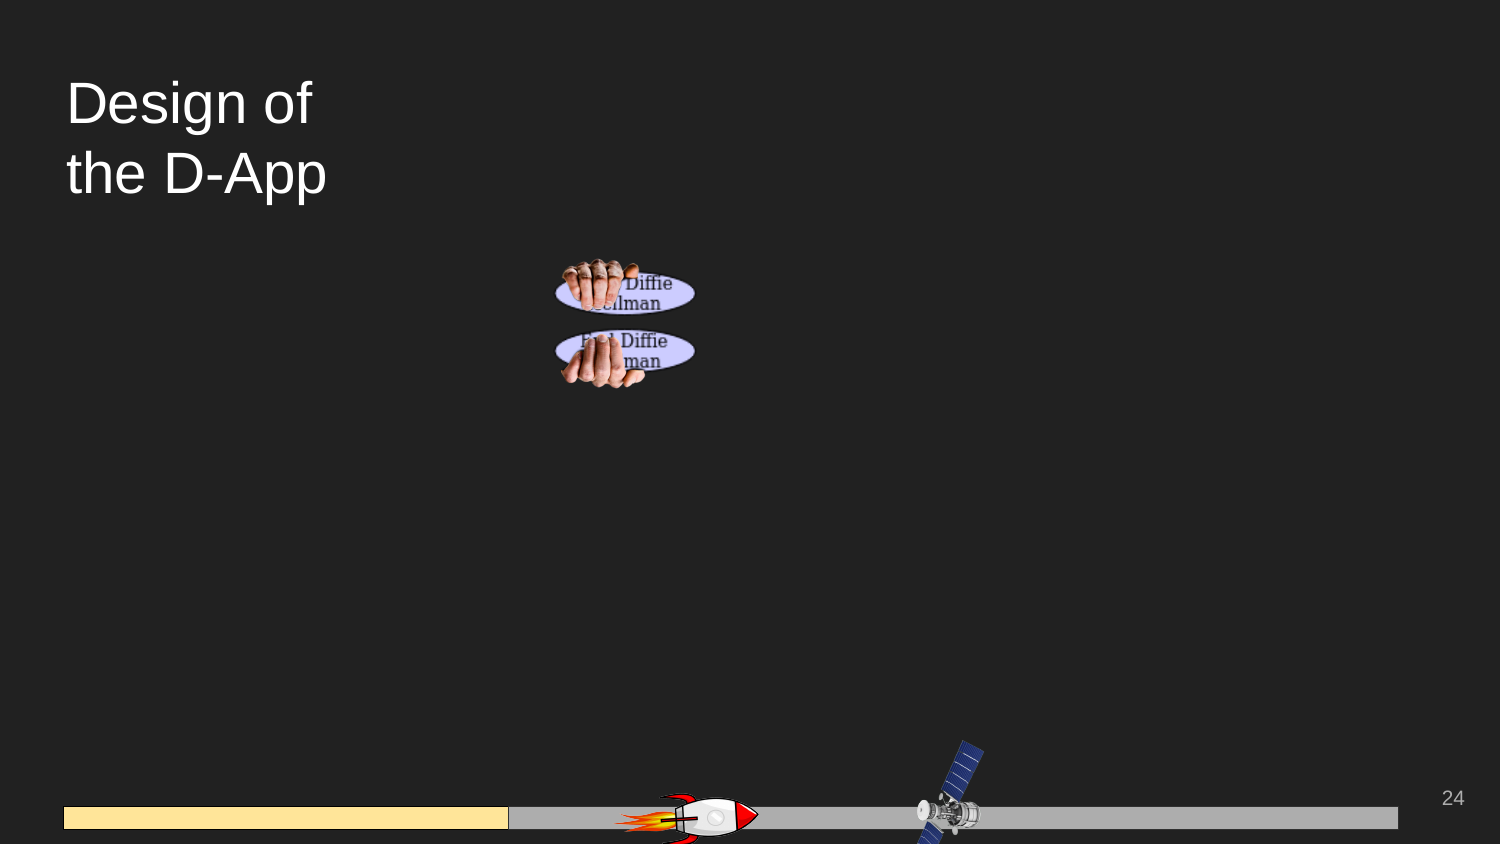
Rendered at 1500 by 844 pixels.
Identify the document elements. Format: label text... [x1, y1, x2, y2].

text_box [63, 806, 508, 830]
slide_number ‹#› [1389, 764, 1480, 830]
text_box [1021, 806, 1399, 830]
title Design of the D-App [51, 50, 409, 144]
text_box [508, 806, 624, 830]
picture [401, 230, 1073, 419]
picture [879, 734, 1020, 844]
text_box [747, 806, 879, 830]
picture [612, 745, 758, 844]
